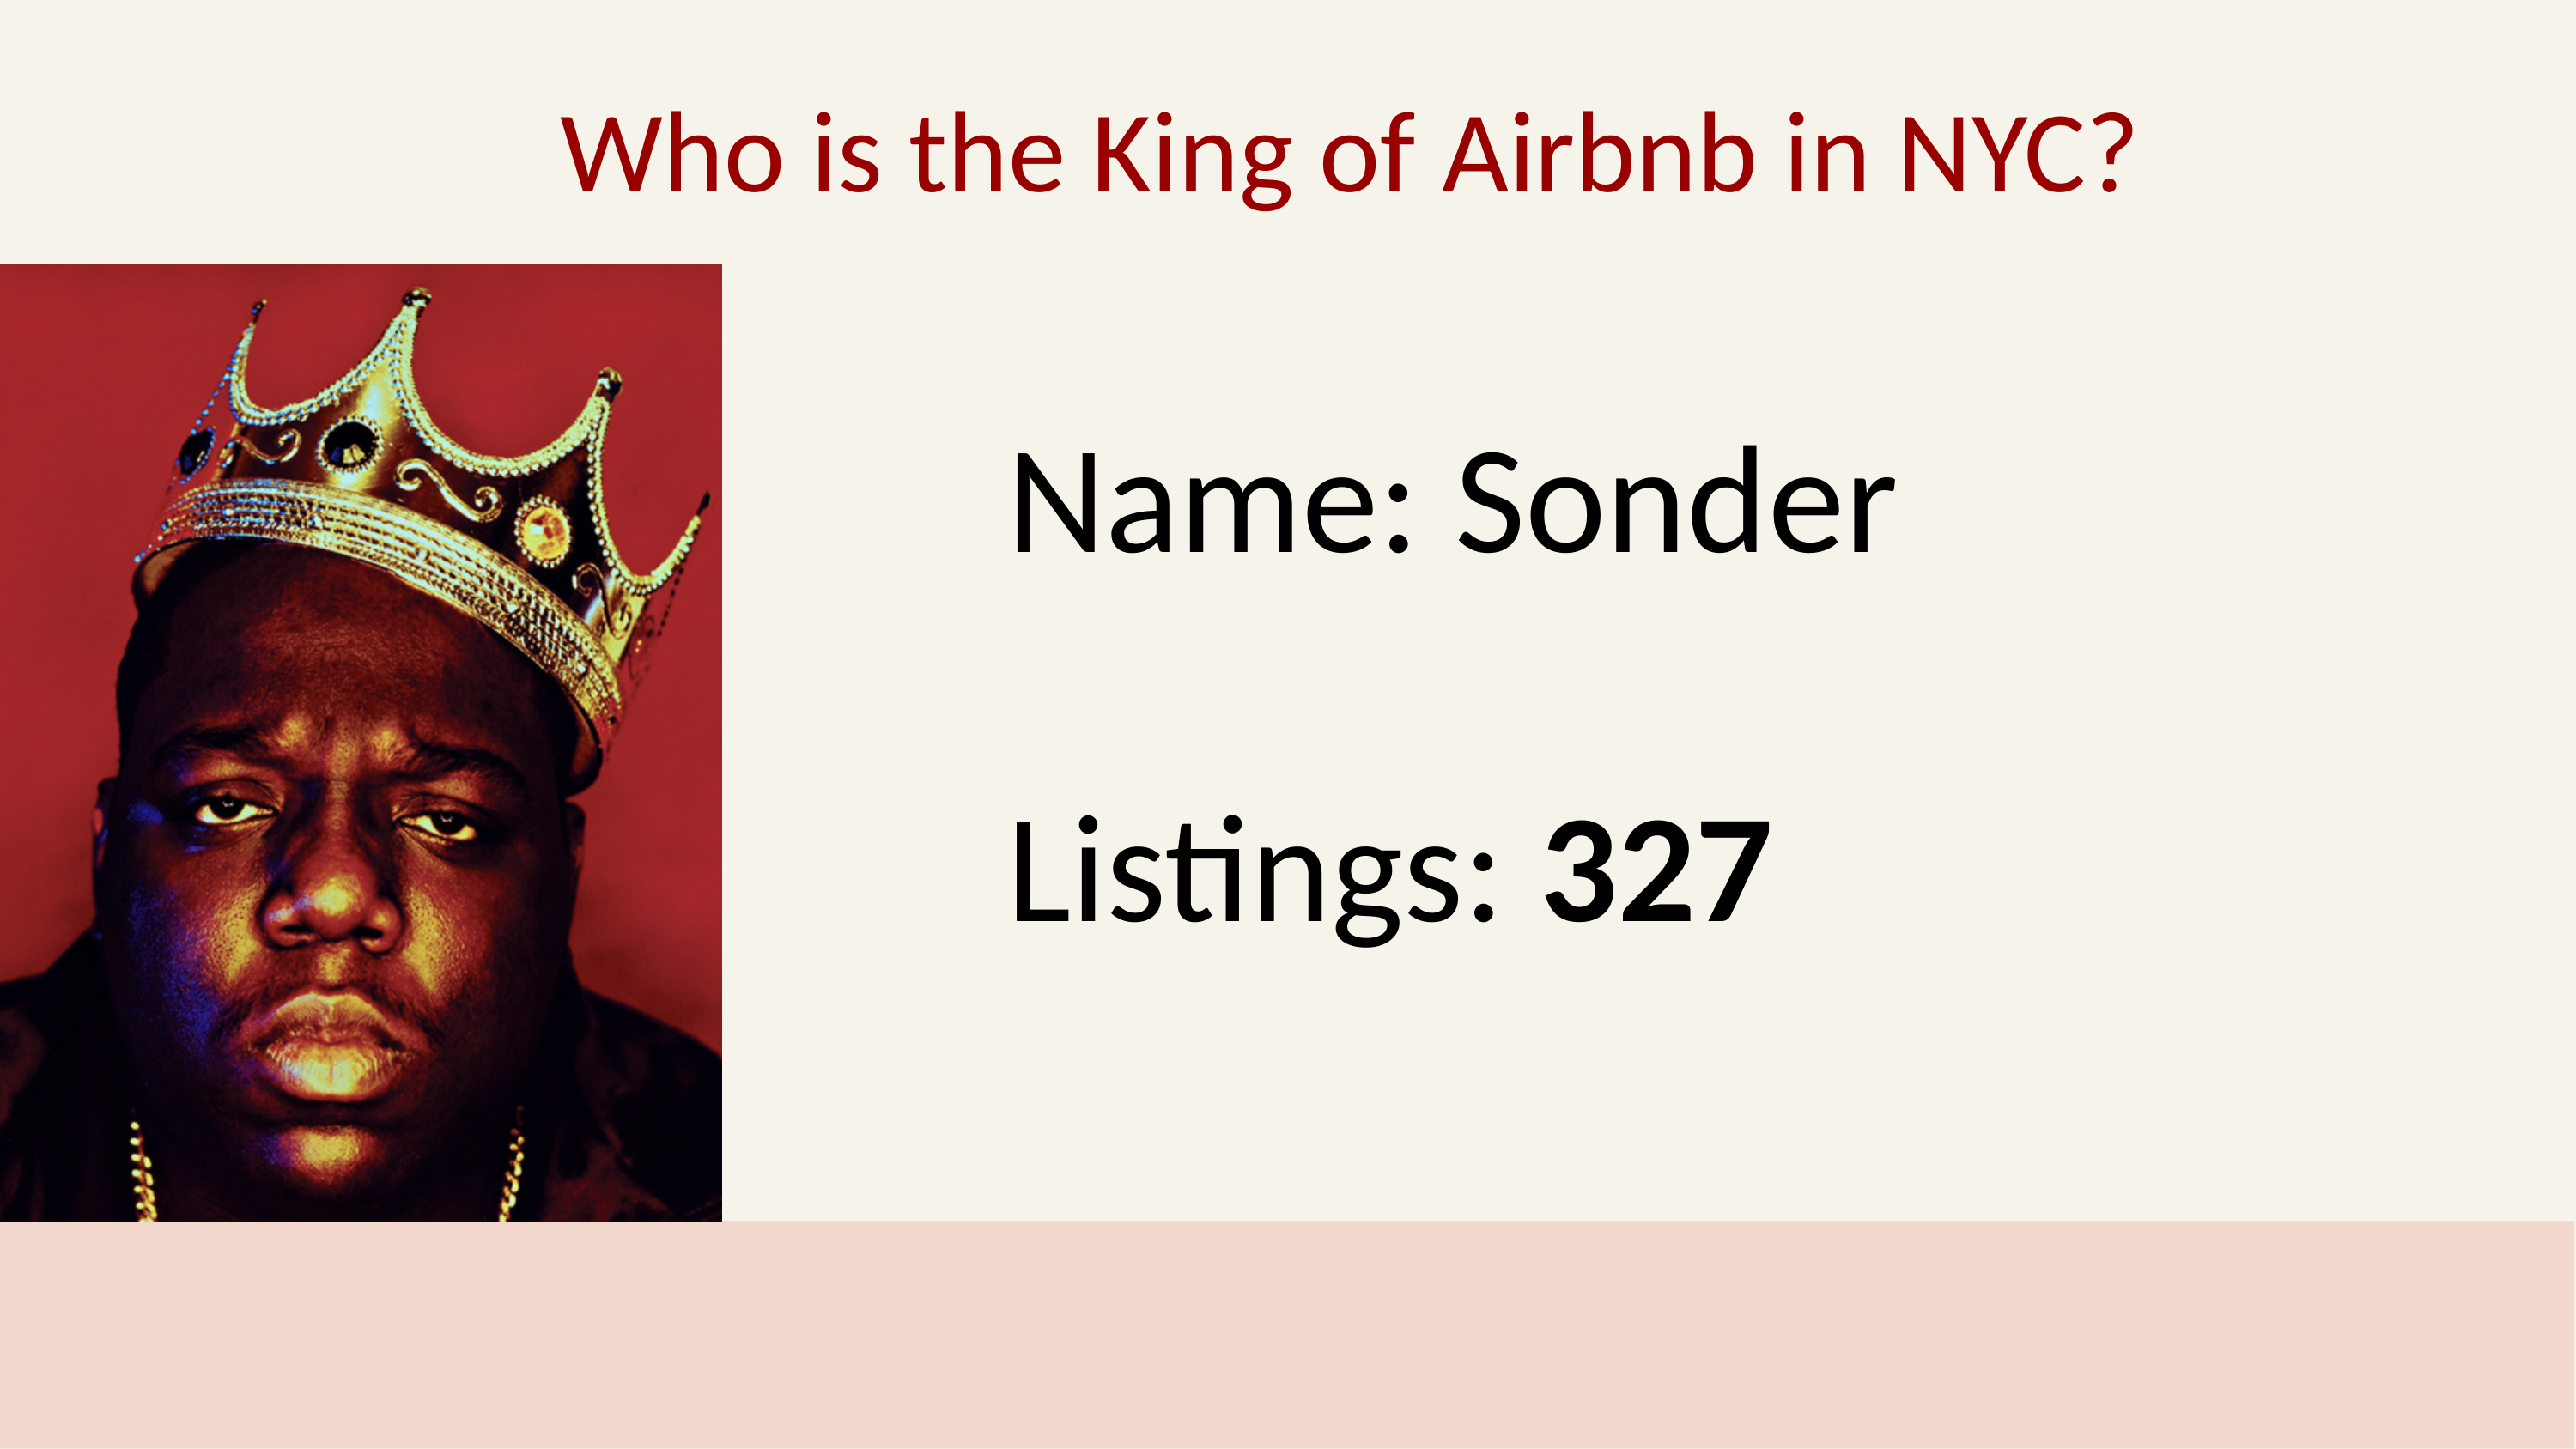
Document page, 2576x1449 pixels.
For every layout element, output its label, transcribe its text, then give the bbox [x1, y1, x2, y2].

title Who is the King of Airbnb in NYC? [540, 0, 2184, 225]
text_box [0, 1221, 2574, 1449]
text_box Name: Sonder Listings: 327 [993, 385, 2346, 1178]
picture [0, 264, 722, 1222]
